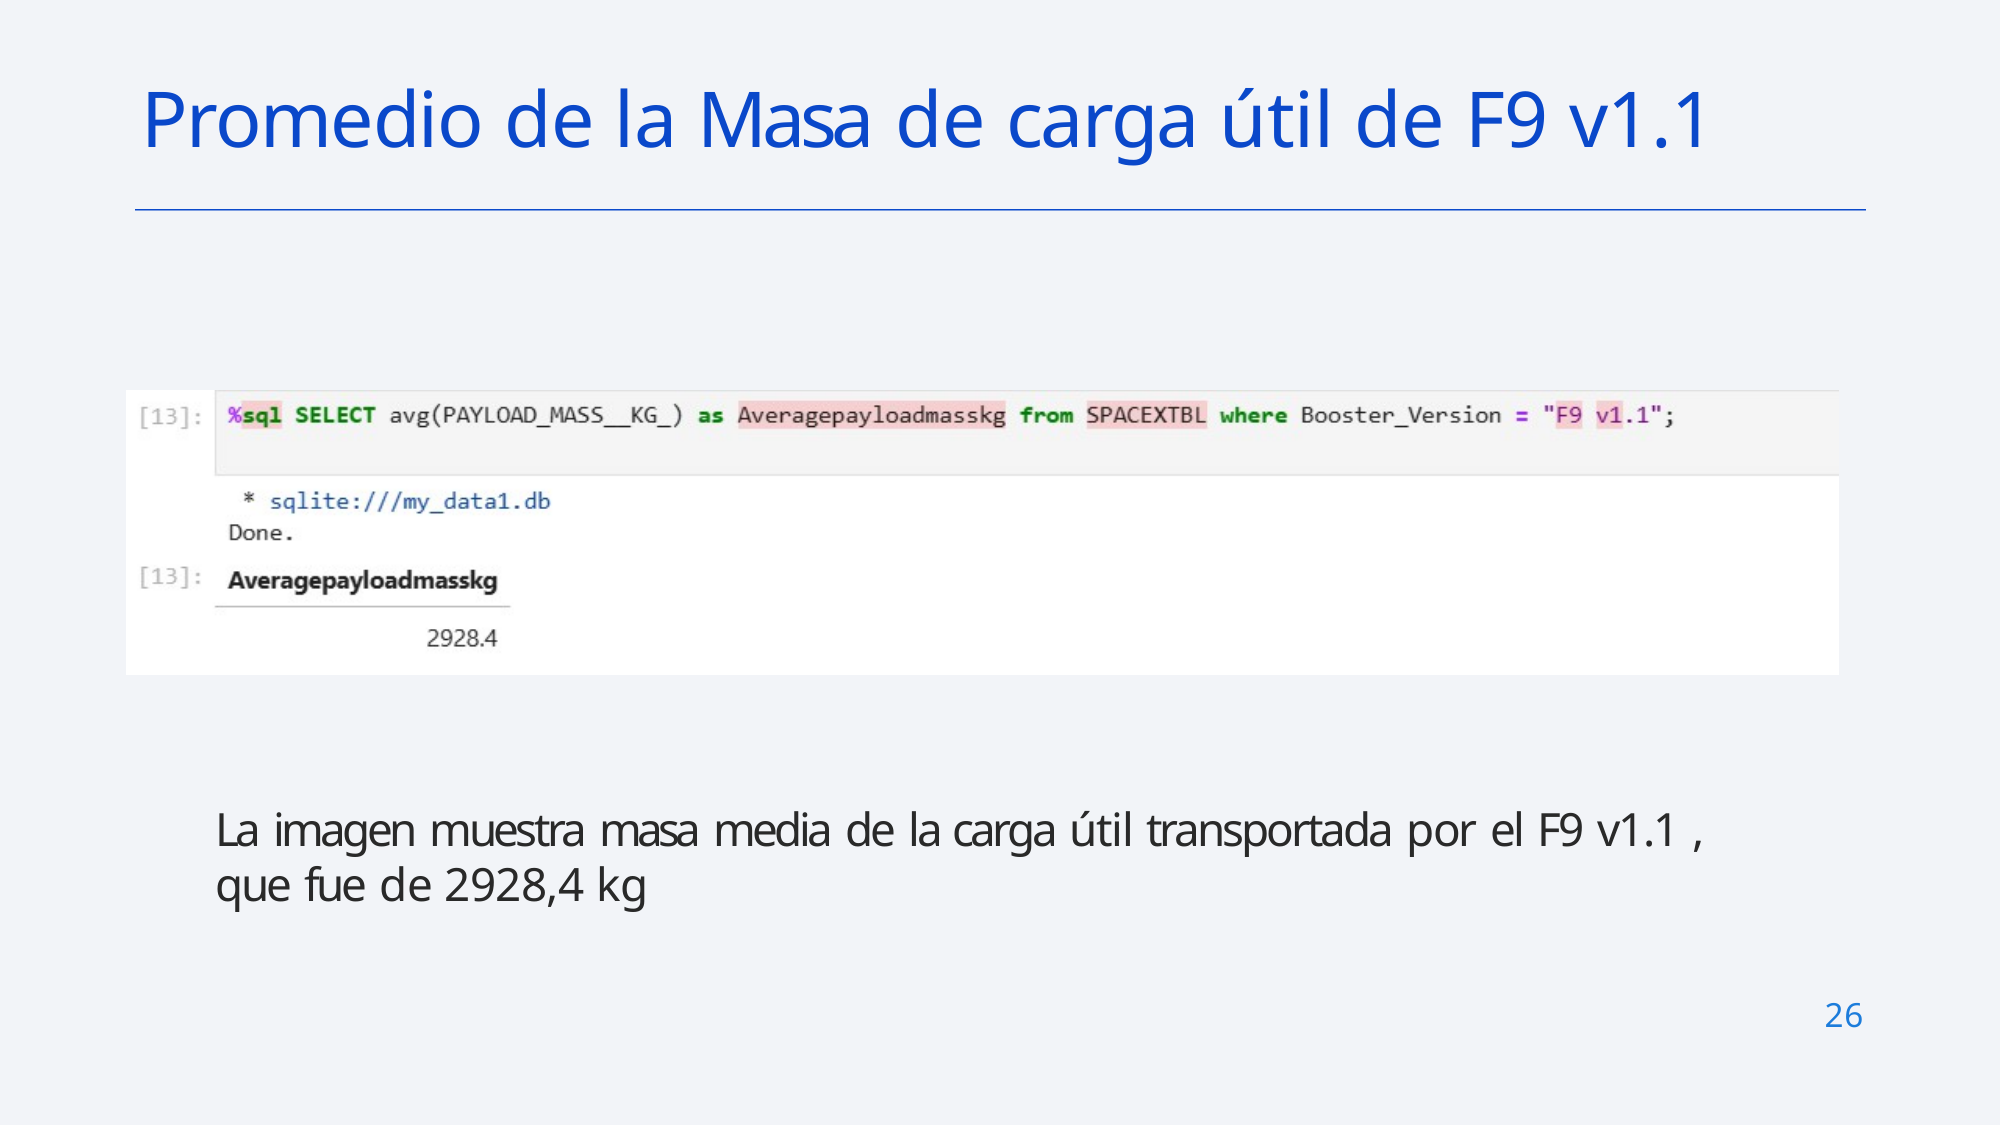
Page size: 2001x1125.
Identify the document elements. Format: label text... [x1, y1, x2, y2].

title Promedio de la Masa de carga útil de F9 v1.1 [139, 34, 1806, 259]
slide_number 18 [1818, 1001, 1873, 1125]
text_box La imagen muestra masa media de la carga útil transportada por el F9 v1.1 , que fue de 2928,4 kg [213, 799, 1760, 911]
picture [0, 0, 2000, 1125]
